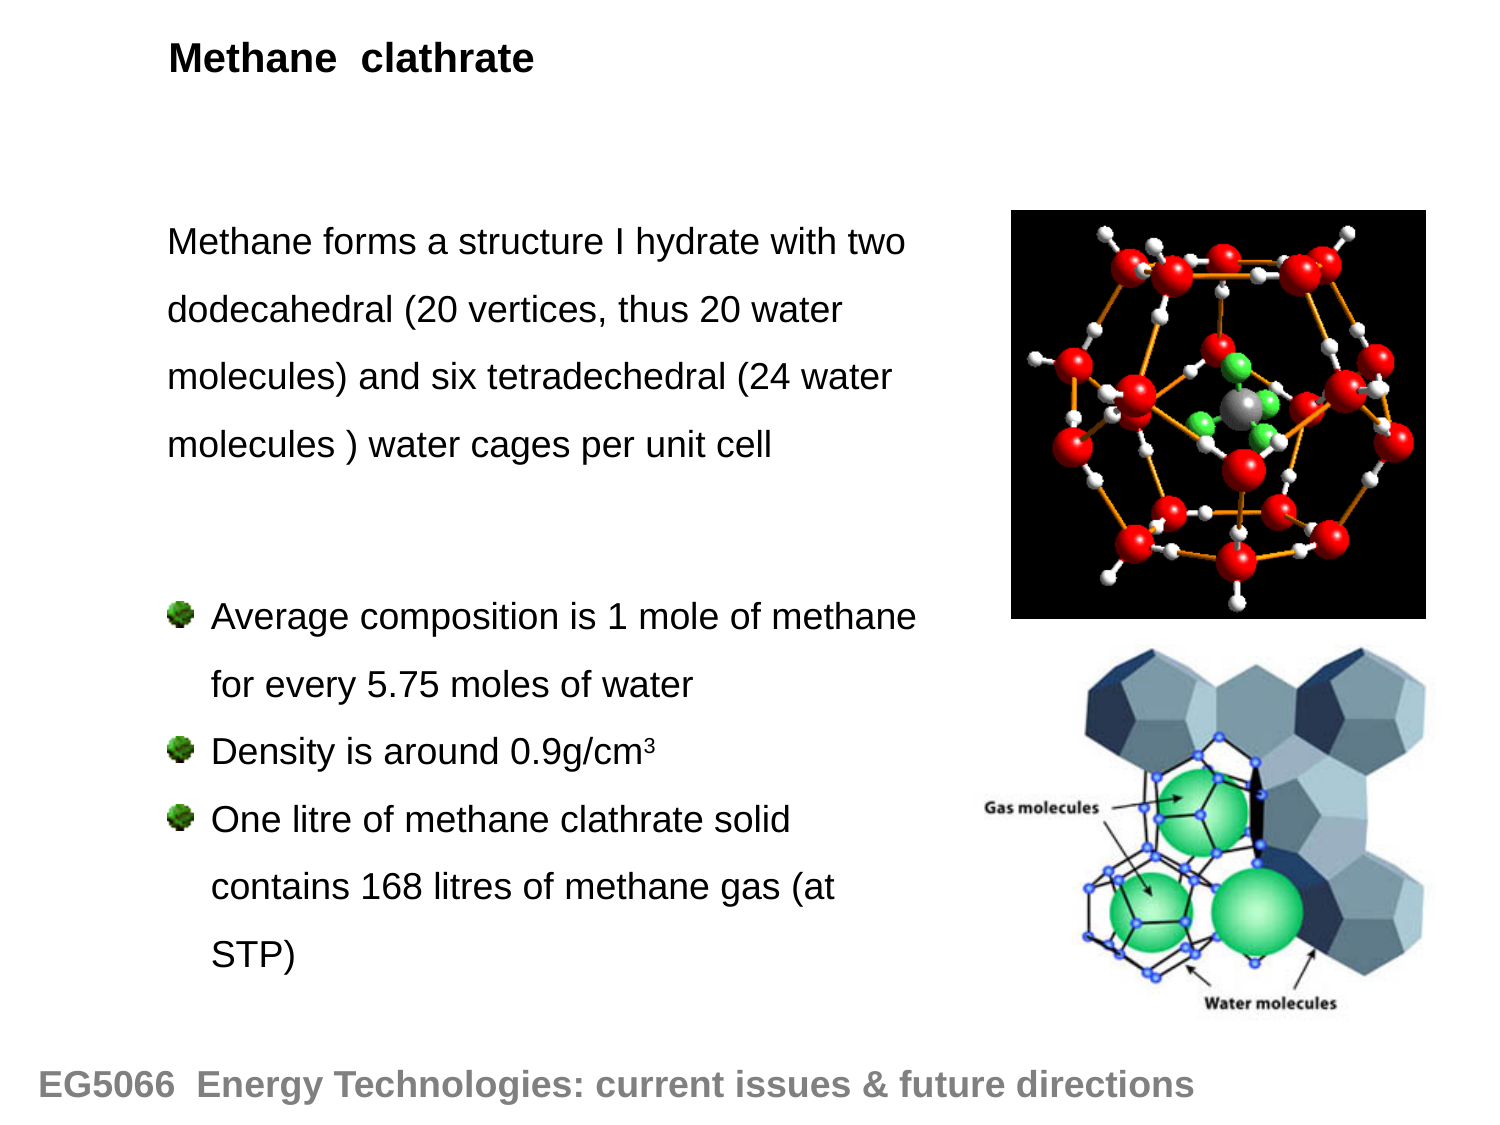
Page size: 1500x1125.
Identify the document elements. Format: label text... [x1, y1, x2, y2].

picture [167, 601, 194, 628]
picture [1011, 210, 1426, 620]
text_box Methane clathrate [153, 23, 551, 89]
text_box Average composition is 1 mole of methane for every 5.75 moles of water Density is around 0.9g/cm3 One litre of methane clathrate solid contains 168 litres of methane gas (at STP) [152, 562, 938, 983]
picture [167, 736, 194, 763]
picture [167, 804, 194, 831]
text_box Methane forms a structure I hydrate with two dodecahedral (20 vertices, thus 20 water molecules) and six tetradechedral (24 water molecules ) water cages per unit cell [152, 187, 938, 473]
text_box EG5066 Energy Technologies: current issues & future directions [23, 1052, 1313, 1113]
picture [972, 644, 1442, 1025]
